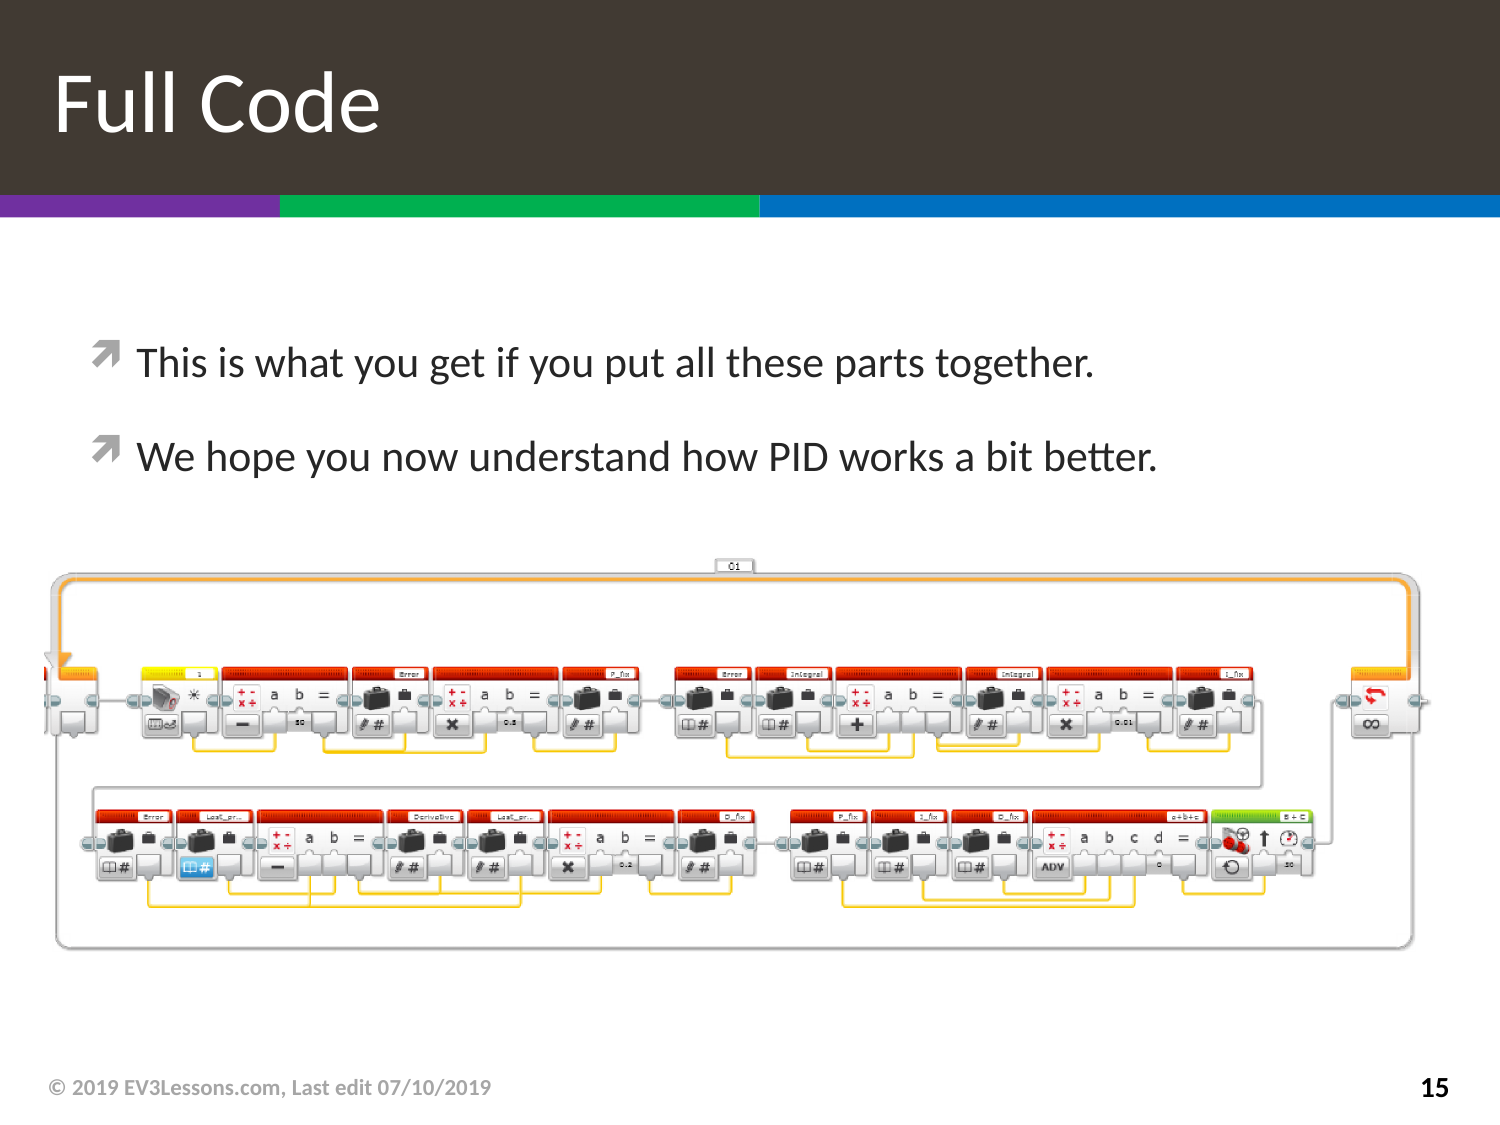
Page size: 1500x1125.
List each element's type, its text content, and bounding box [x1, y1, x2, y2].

slide_number 15 [1361, 1056, 1465, 1116]
title Full Code [0, 0, 1500, 195]
list This is what you get if you put all these parts together. We hope you now understand how PID works a bit better. [73, 325, 1425, 460]
picture [43, 538, 1455, 981]
footer © 2019 EV3Lessons.com, Last edit 07/10/2019 [32, 1055, 1038, 1116]
